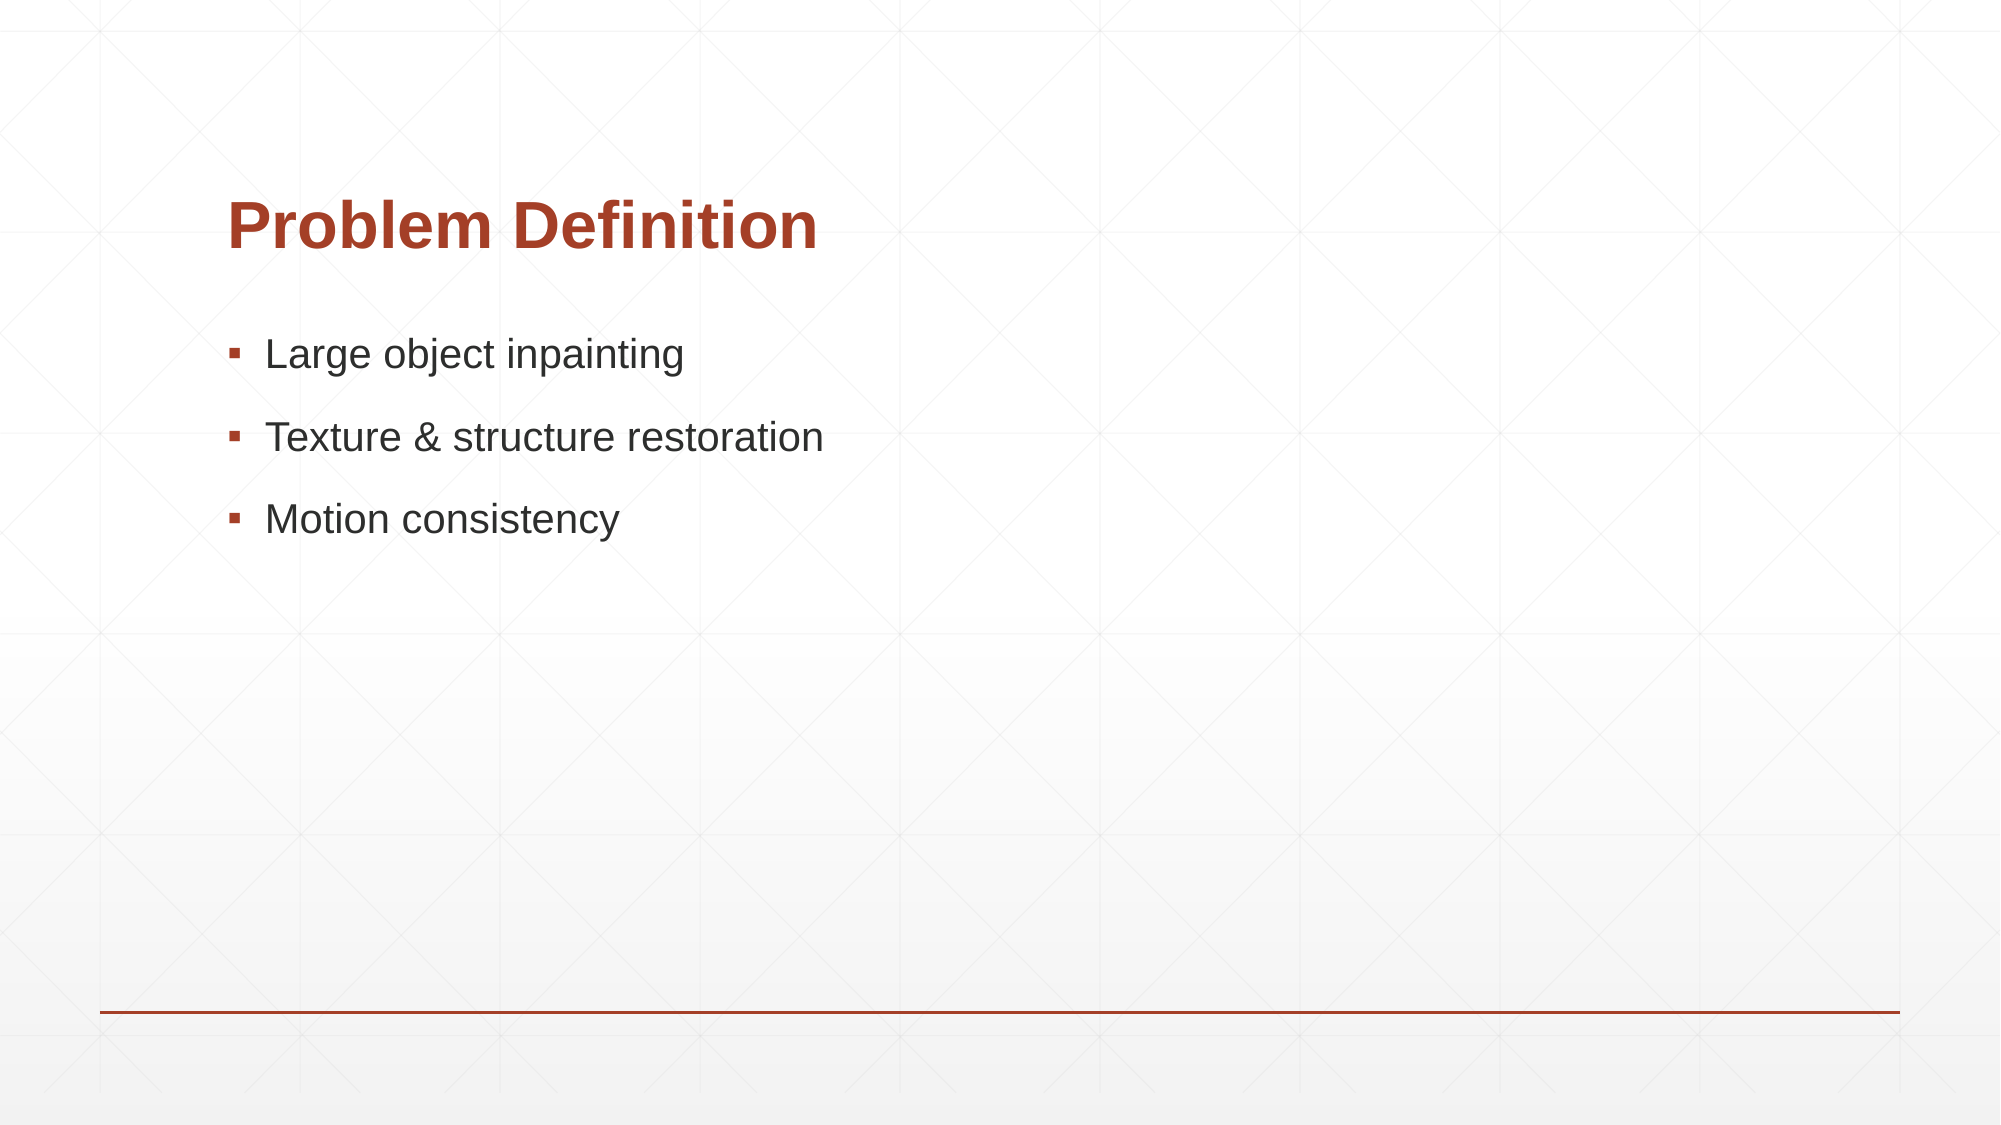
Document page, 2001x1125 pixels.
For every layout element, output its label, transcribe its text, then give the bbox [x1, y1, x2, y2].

list Large object inpainting Texture & structure restoration Motion consistency [212, 324, 1788, 950]
title Problem Definition [212, 82, 1788, 271]
